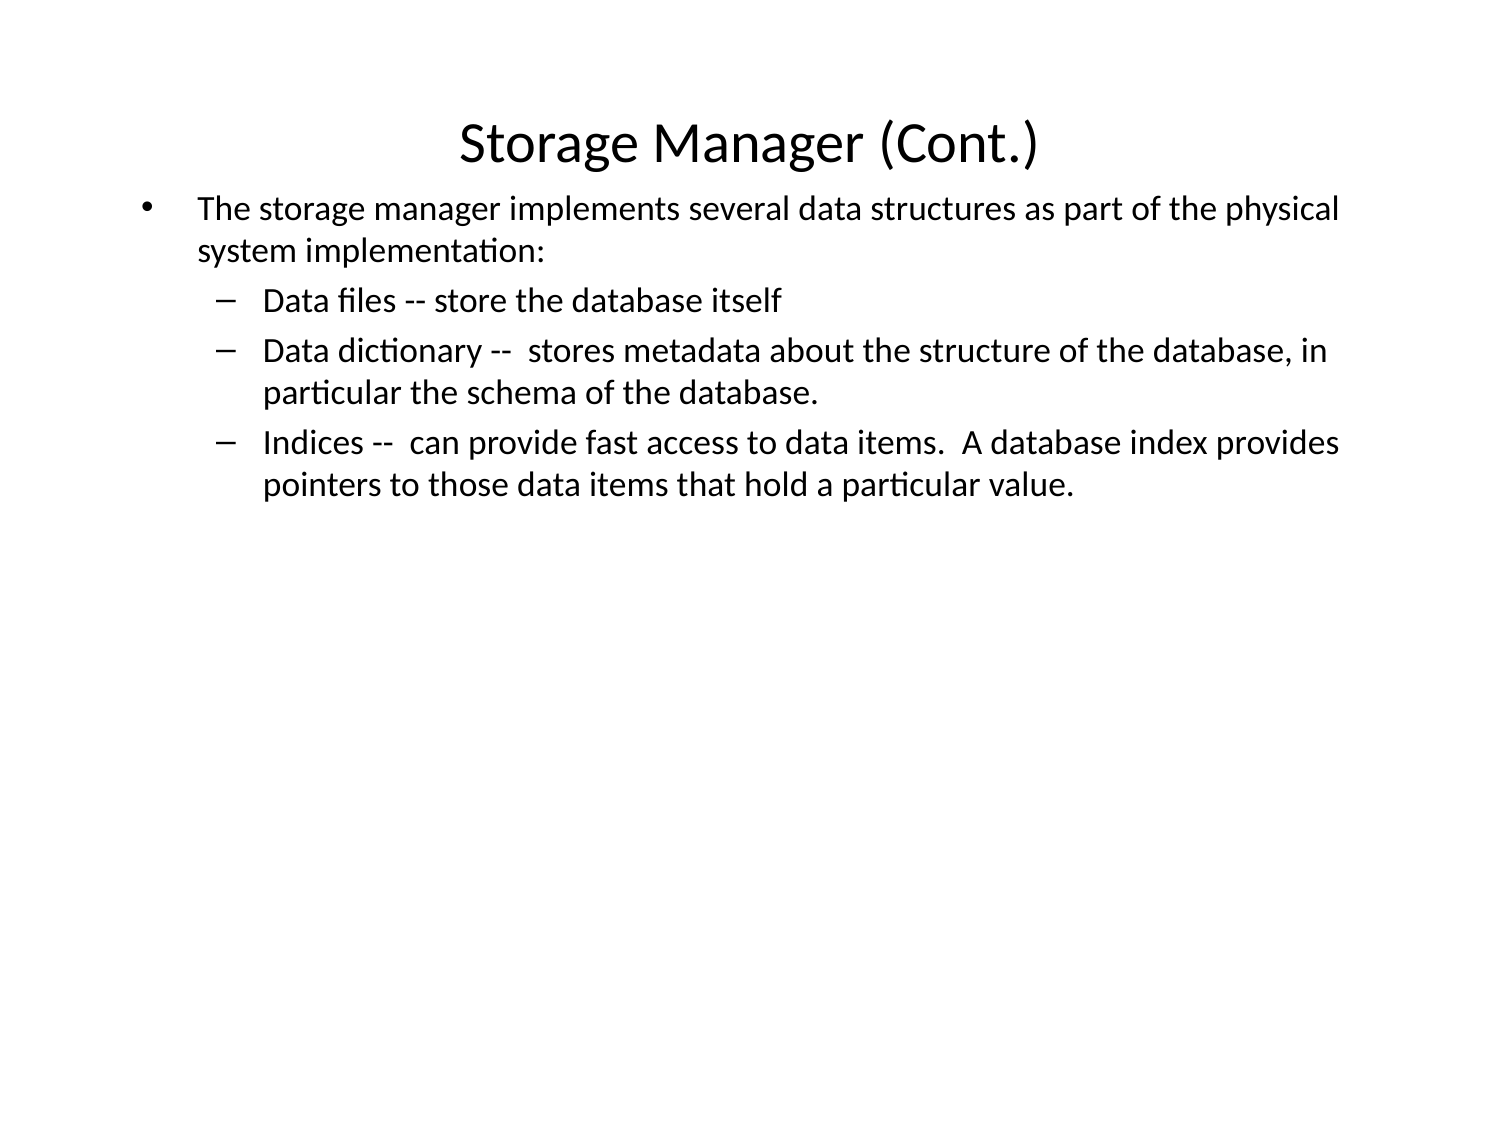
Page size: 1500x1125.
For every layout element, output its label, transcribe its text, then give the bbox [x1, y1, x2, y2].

title Storage Manager (Cont.) [75, 45, 1425, 233]
list The storage manager implements several data structures as part of the physical system implementation: Data files -- store the database itself Data dictionary -- stores metadata about the structure of the database, in particular the schema of the database. Indices -- can provide fast access to data items. A database index provides pointers to those data items that hold a particular value. [126, 177, 1387, 714]
